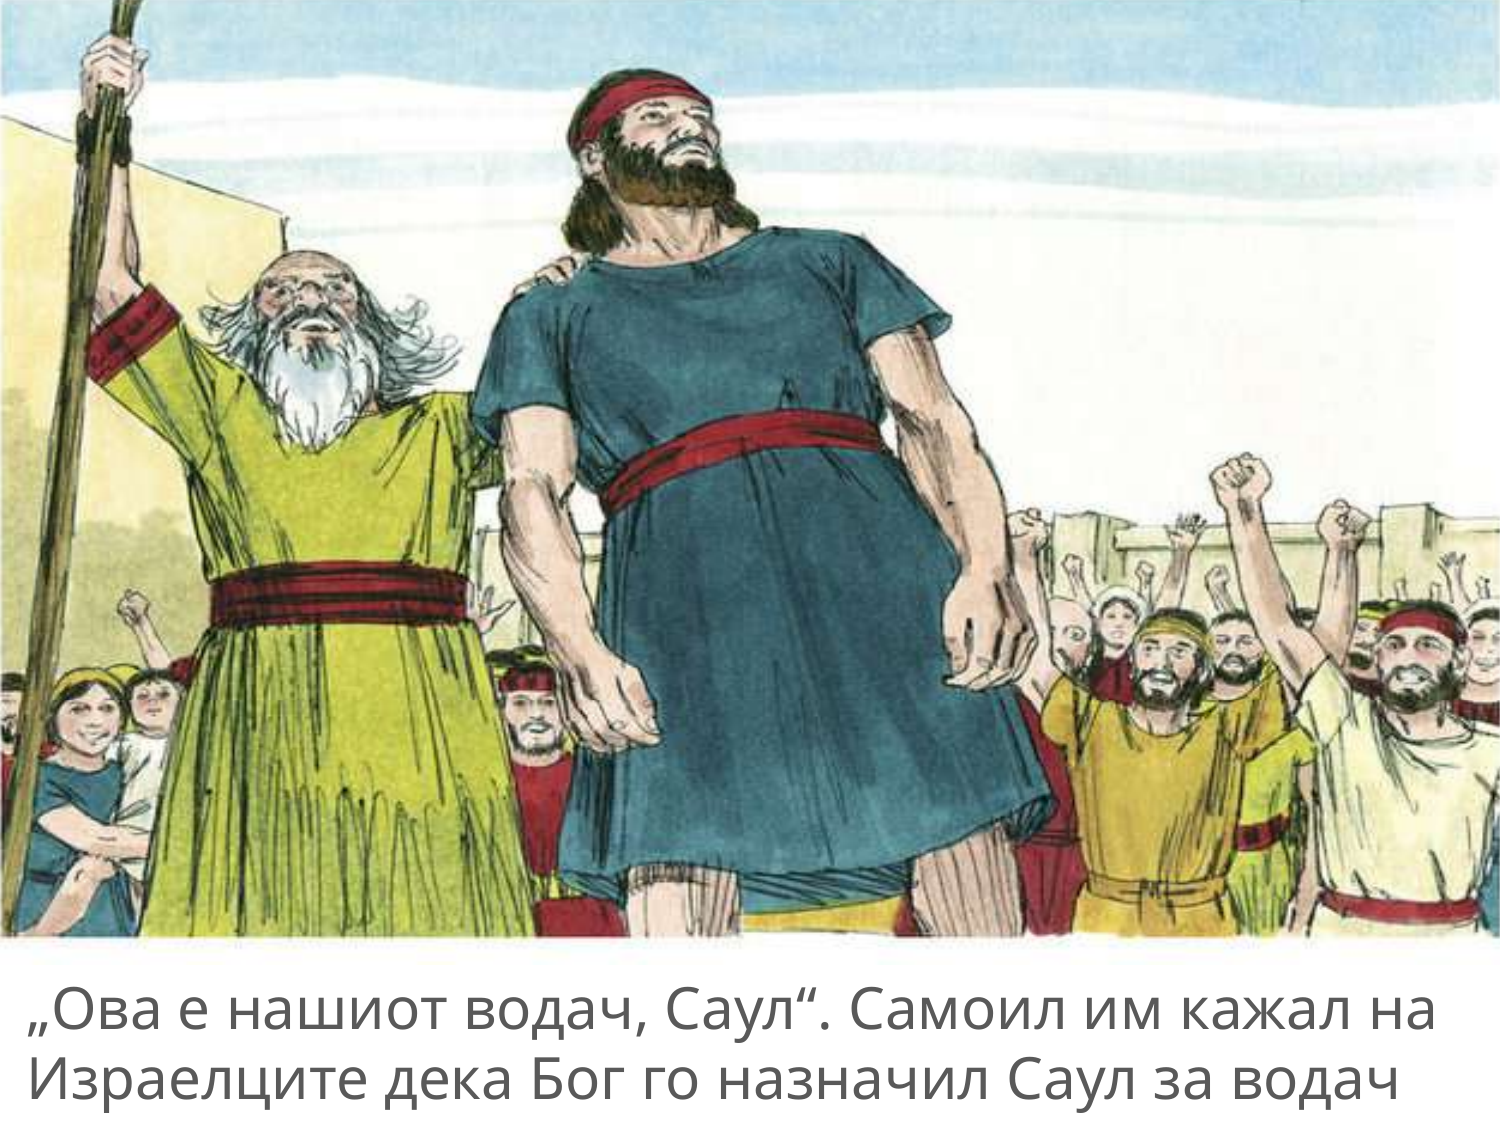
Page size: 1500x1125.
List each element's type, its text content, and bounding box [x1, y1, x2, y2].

picture [0, 0, 1500, 965]
text_box „Ова е нашиот водач, Саул“. Самоил им кажал на Израелците дека Бог го назначил Саул за водач на Израел. [11, 974, 1498, 1125]
